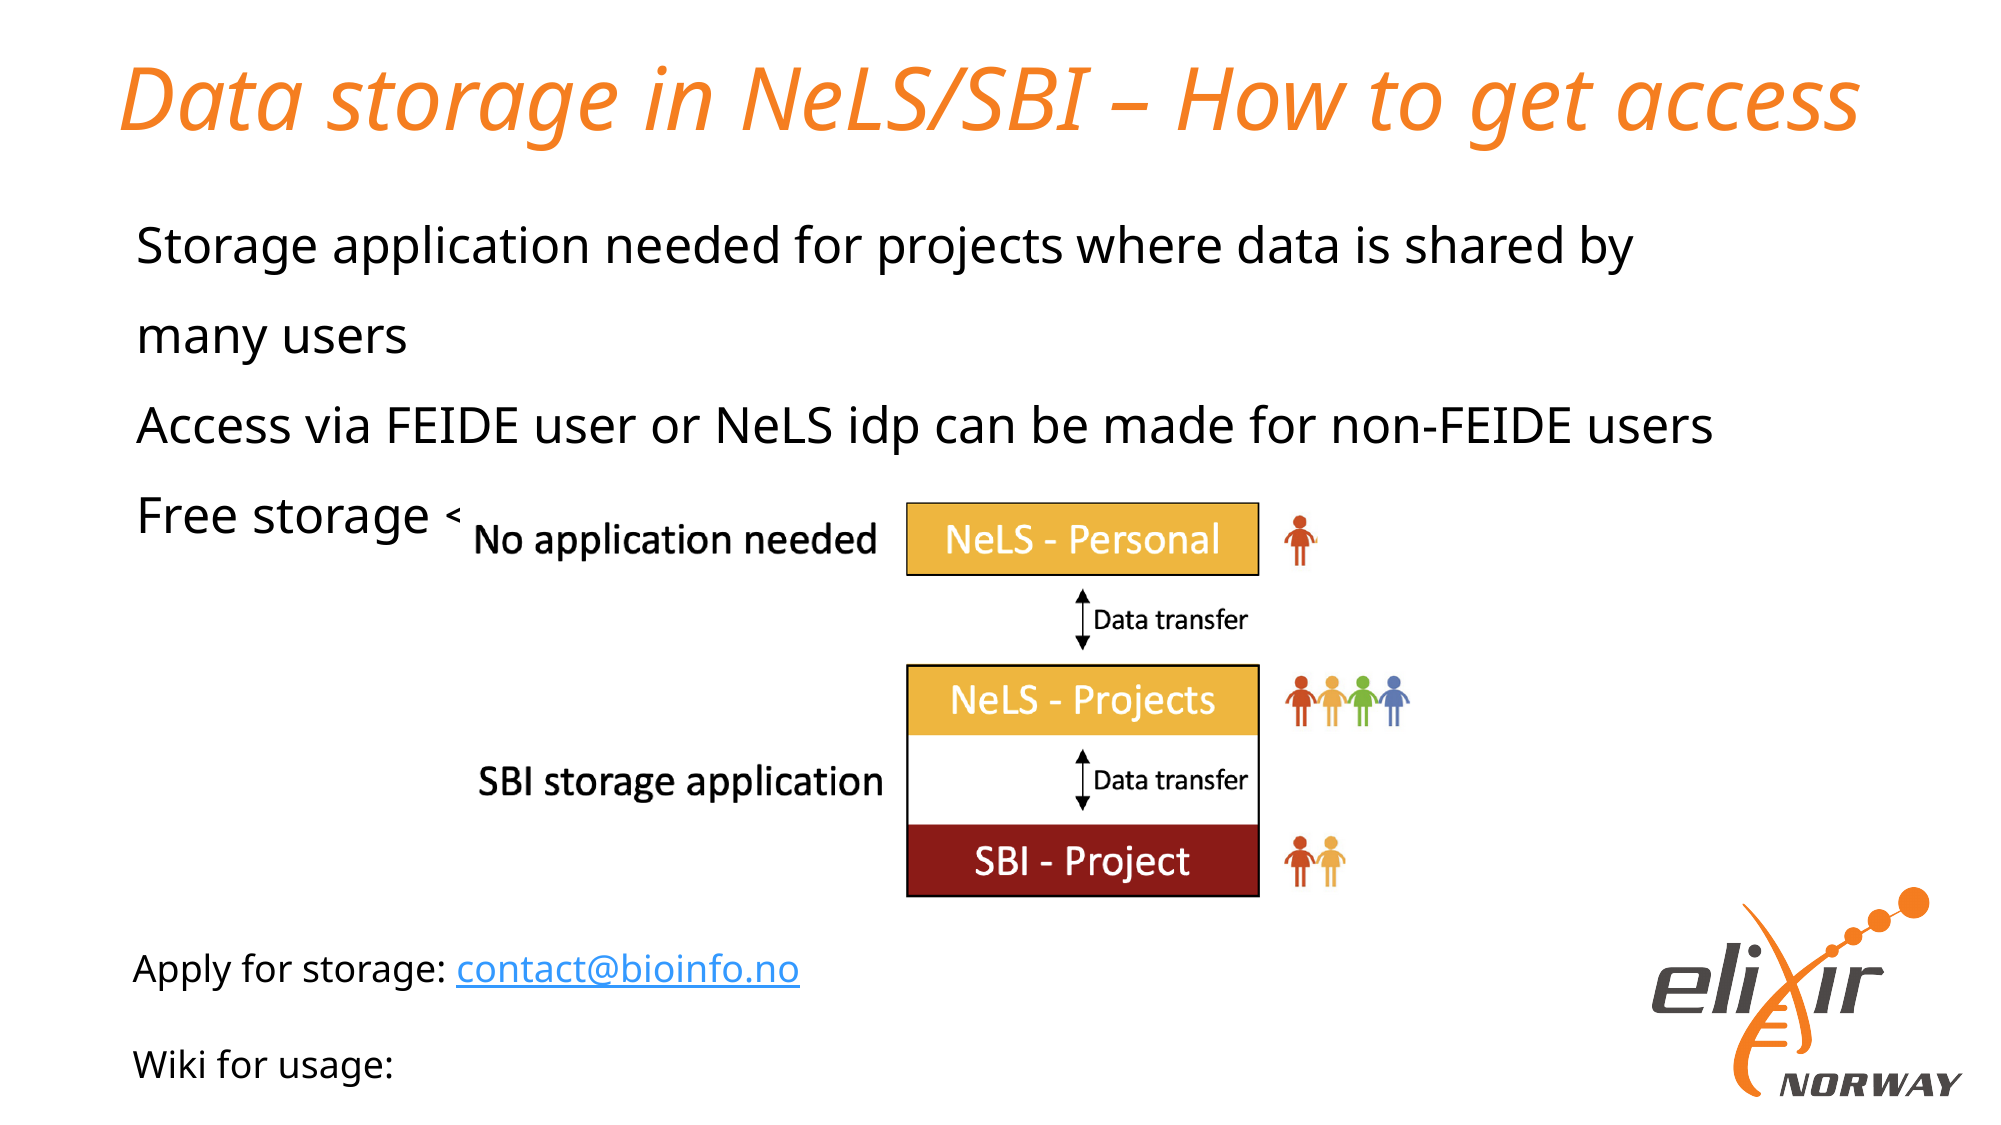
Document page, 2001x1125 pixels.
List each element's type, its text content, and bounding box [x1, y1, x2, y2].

picture [1652, 887, 1963, 1097]
picture [460, 496, 1430, 898]
text_box Apply for storage: contact@bioinfo.no Wiki for usage: https://nels-docs.readthedocs.io/en/latest/ [117, 886, 1051, 1125]
list Storage application needed for projects where data is shared by many users Access via FEIDE user or NeLS idp can be made for non-FEIDE users Free storage < 10 TB [117, 183, 1772, 898]
title Data storage in NeLS/SBI – How to get access [117, 54, 1902, 161]
